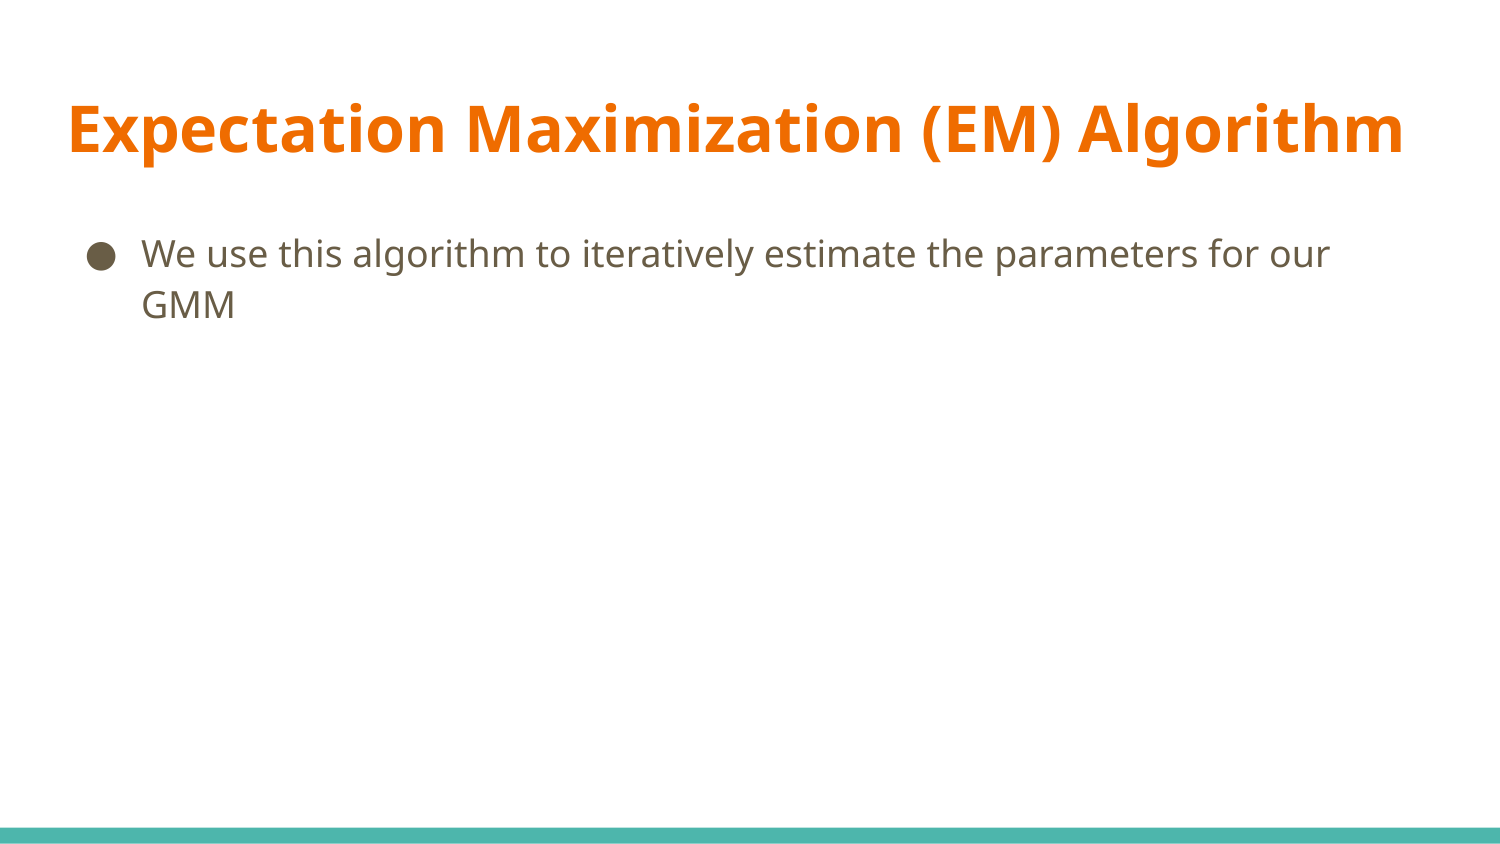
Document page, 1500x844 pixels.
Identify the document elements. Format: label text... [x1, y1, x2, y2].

title Expectation Maximization (EM) Algorithm [51, 72, 1449, 189]
list We use this algorithm to iteratively estimate the parameters for our GMM [51, 207, 1449, 750]
